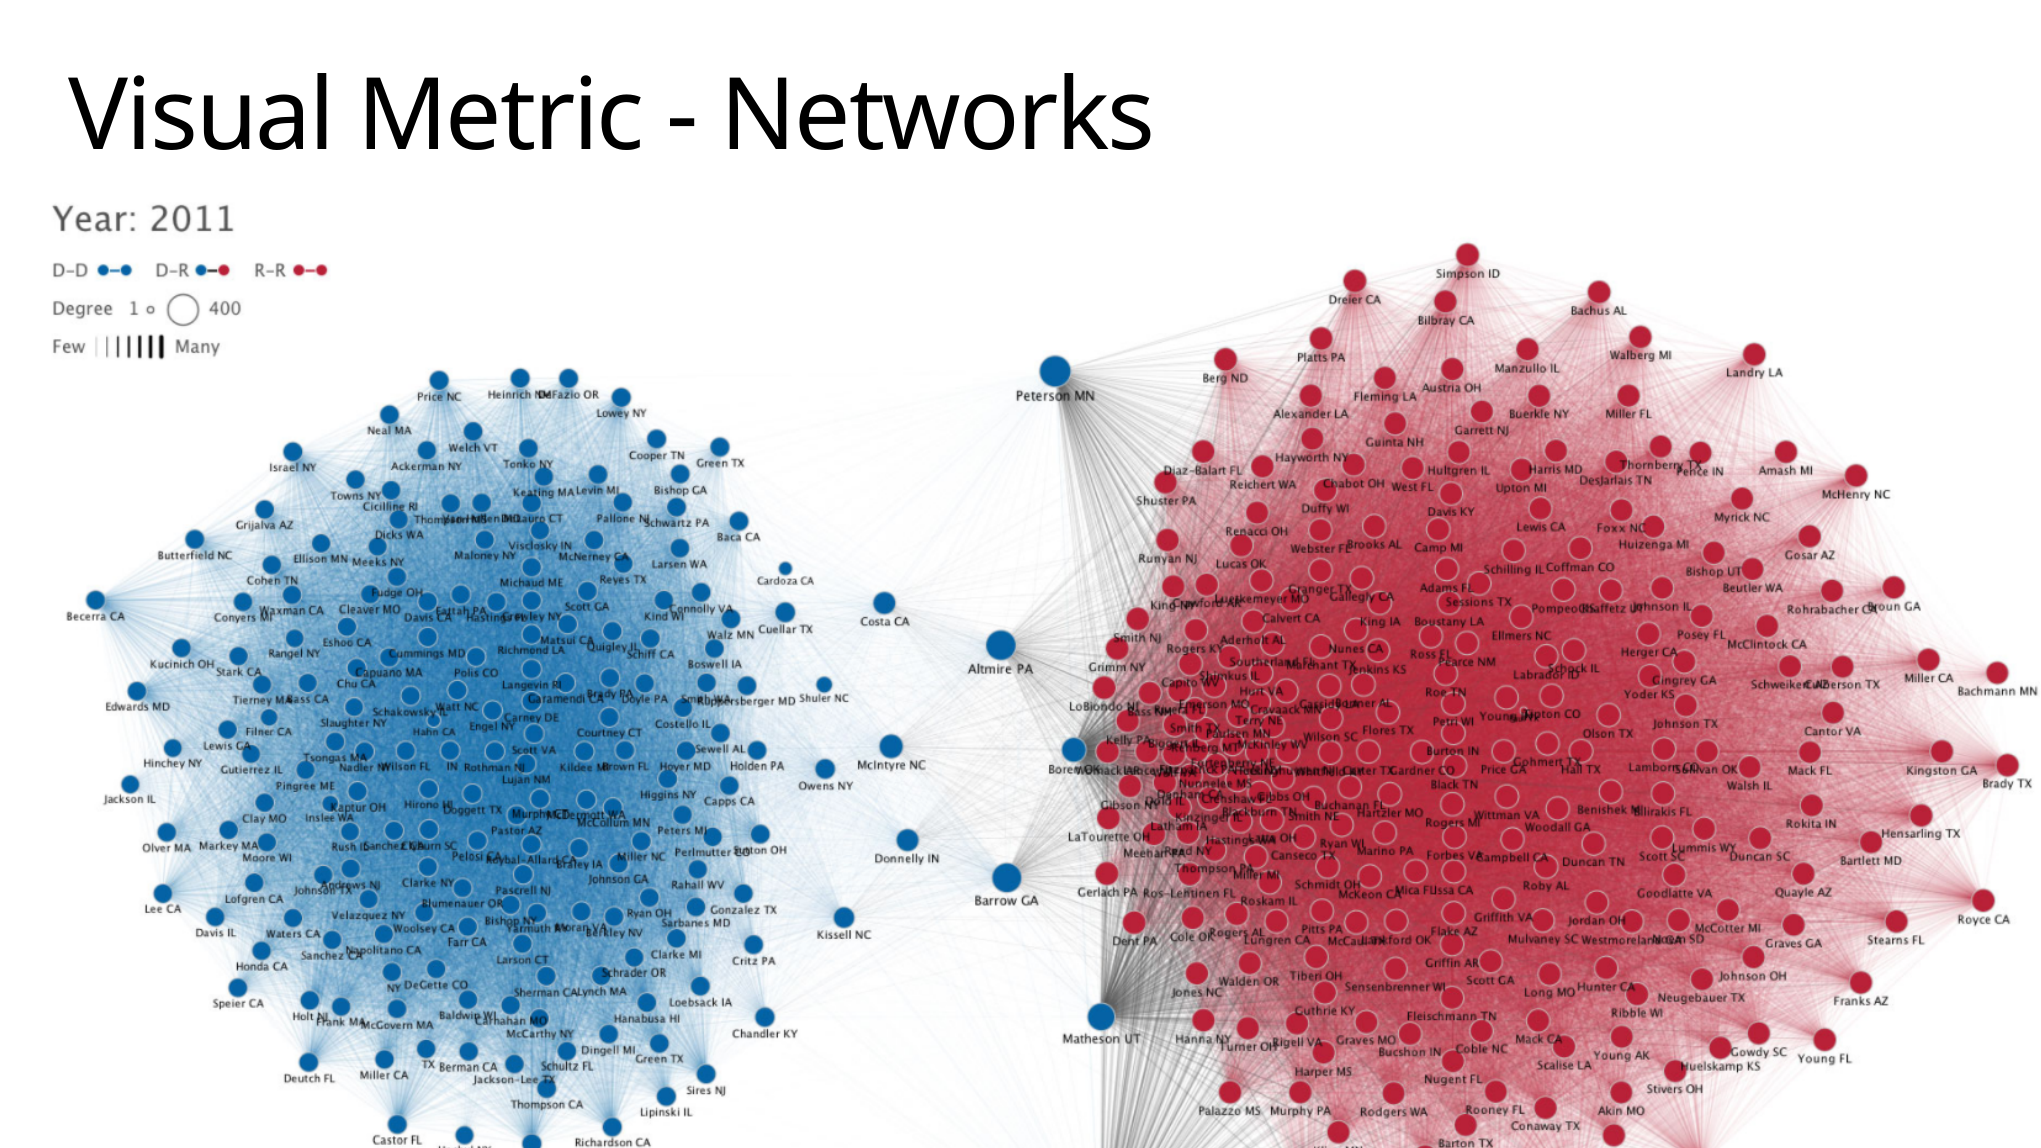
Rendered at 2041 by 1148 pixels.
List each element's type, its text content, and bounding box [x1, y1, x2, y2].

picture [19, 173, 2041, 1148]
title Visual Metric - Networks [45, 48, 1996, 173]
